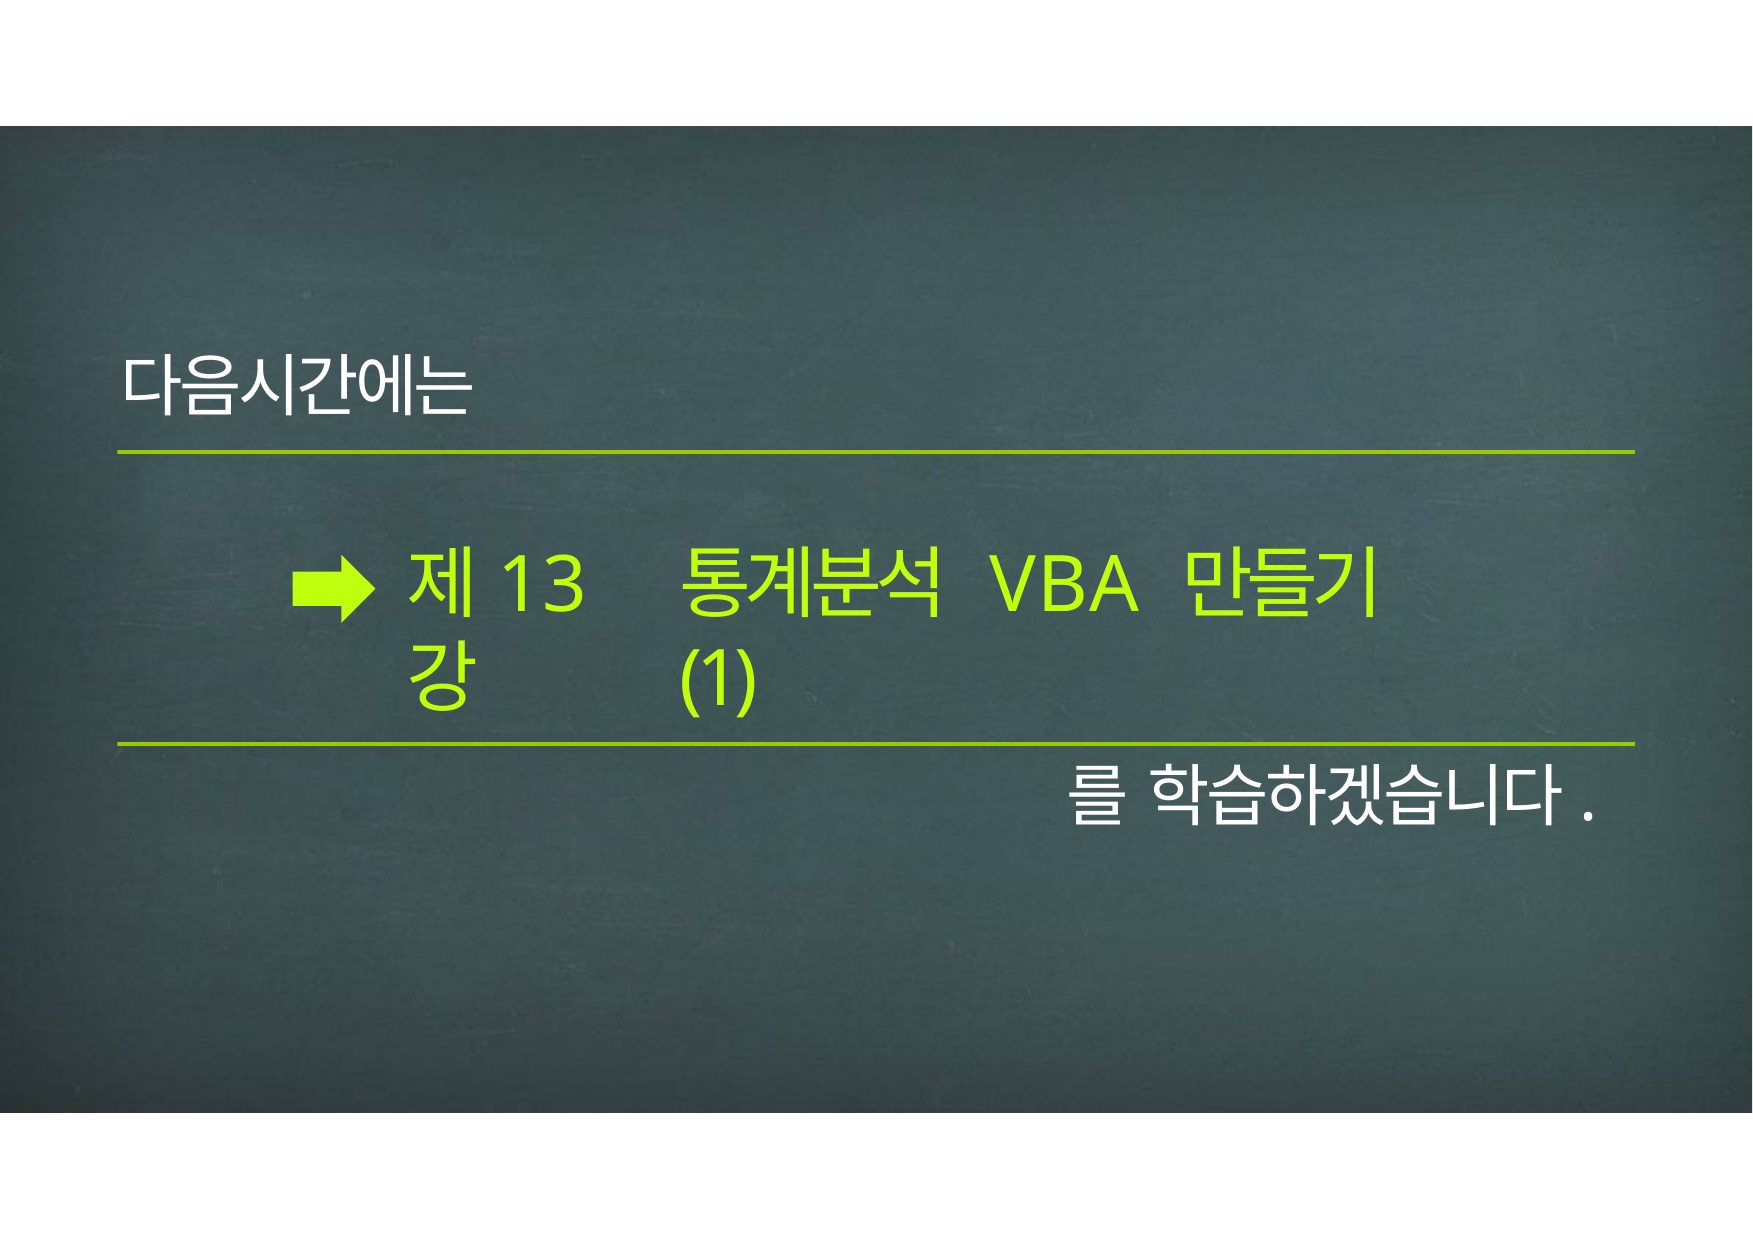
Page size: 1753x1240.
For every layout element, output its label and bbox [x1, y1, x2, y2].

picture [0, 126, 1753, 1113]
